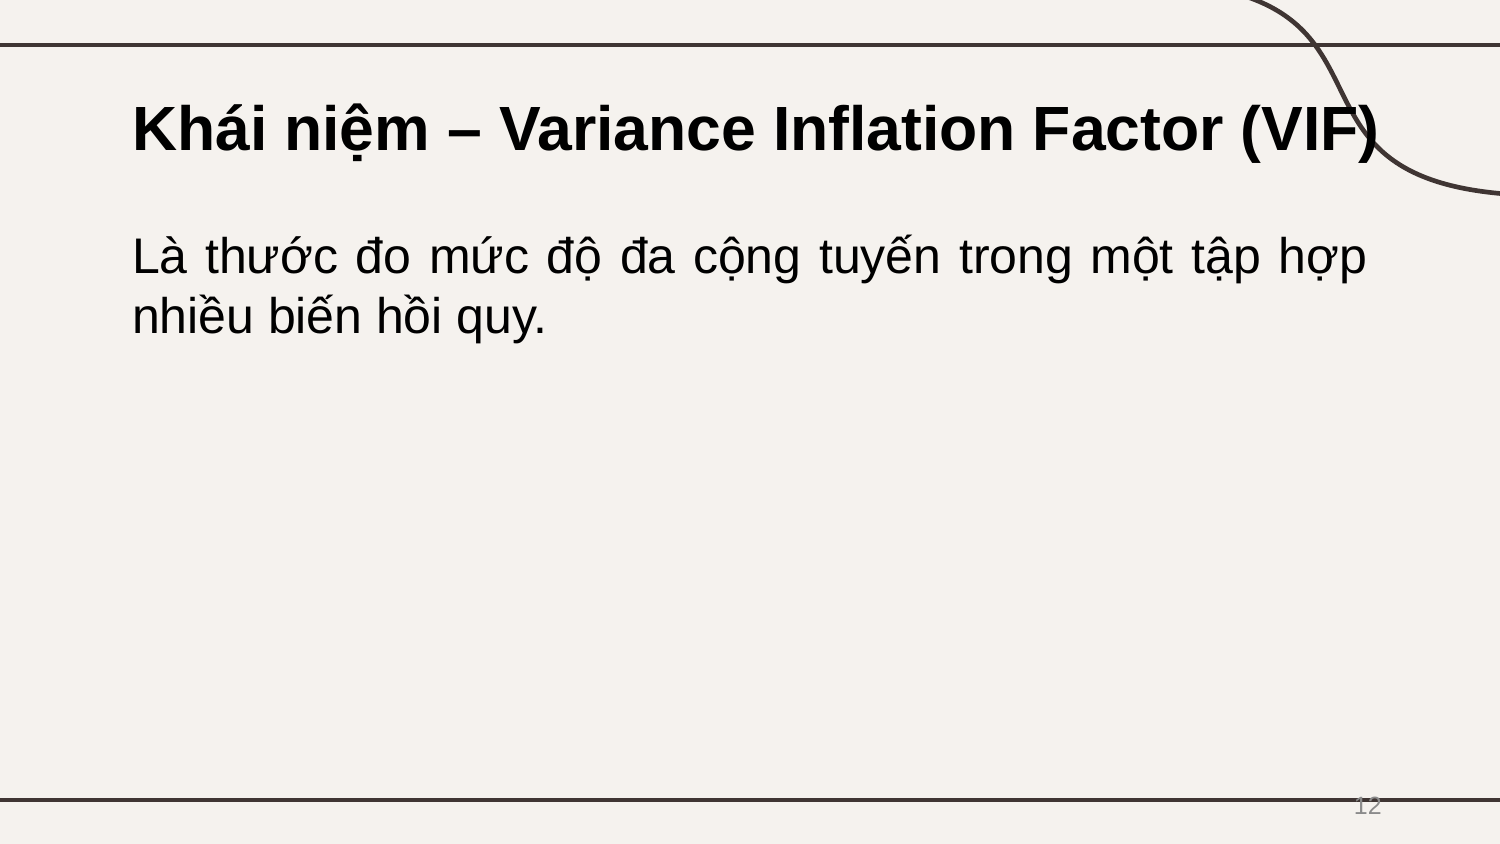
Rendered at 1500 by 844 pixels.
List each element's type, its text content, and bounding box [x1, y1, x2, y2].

title Khái niệm – Variance Inflation Factor (VIF) [116, 72, 1422, 167]
slide_number 12 [1059, 782, 1397, 828]
